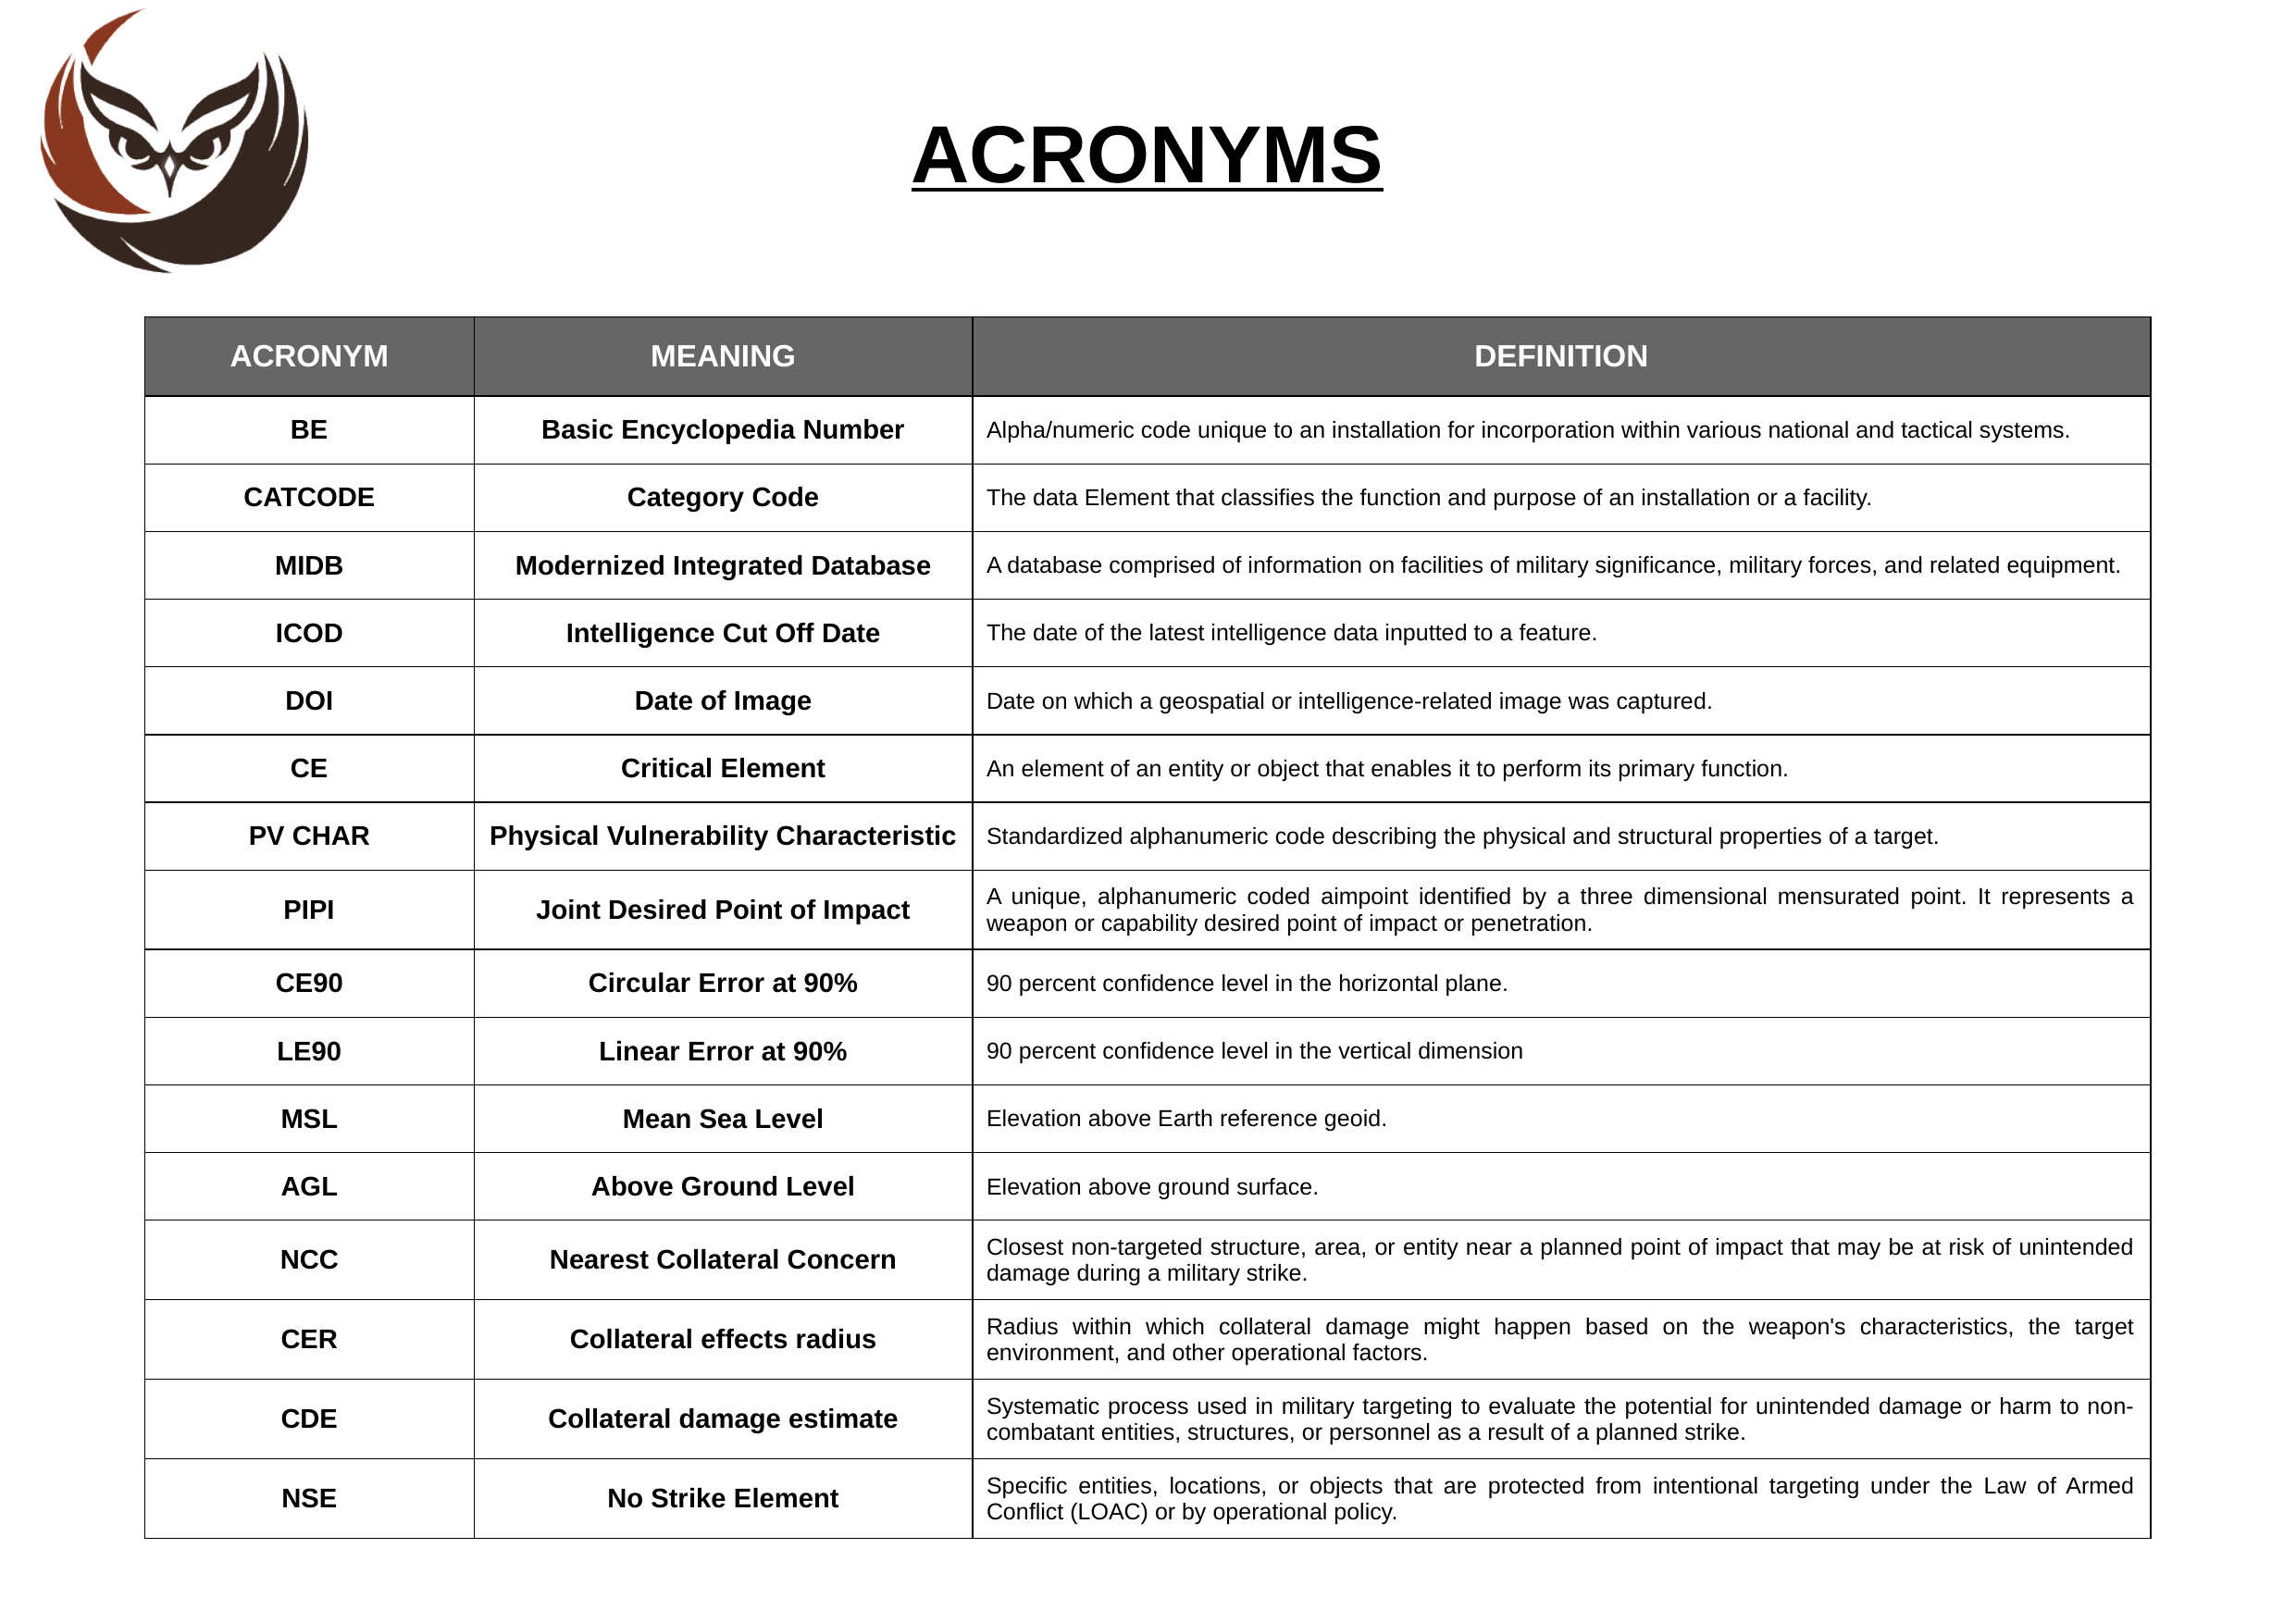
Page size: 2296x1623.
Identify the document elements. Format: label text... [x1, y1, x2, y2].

table_cell CE [145, 736, 474, 801]
table_cell 90 percent confidence level in the horizontal plane. [974, 950, 2150, 1017]
table_cell Joint Desired Point of Impact [475, 871, 972, 948]
table_cell Systematic process used in military targeting to evaluate the potential for unintended damage or harm to non-combatant entities, structures, or personnel as a result of a planned strike. [974, 1380, 2150, 1458]
table_cell The date of the latest intelligence data inputted to a feature. [974, 600, 2150, 666]
table_cell Date of Image [475, 667, 972, 734]
table_cell The data Element that classifies the function and purpose of an installation or a facility. [974, 465, 2150, 531]
table_cell DOI [145, 667, 474, 734]
table_cell PIPI [145, 871, 474, 948]
table_cell CDE [145, 1380, 474, 1458]
table_cell Physical Vulnerability Characteristic [475, 803, 972, 870]
table_cell ICOD [145, 600, 474, 666]
table_cell CE90 [145, 950, 474, 1017]
table_cell Nearest Collateral Concern [475, 1220, 972, 1299]
table_cell Date on which a geospatial or intelligence-related image was captured. [974, 667, 2150, 734]
table_cell Linear Error at 90% [475, 1018, 972, 1084]
table_cell NCC [145, 1220, 474, 1299]
table_cell Elevation above ground surface. [974, 1153, 2150, 1220]
table_cell An element of an entity or object that enables it to perform its primary function. [974, 736, 2150, 801]
table_cell Above Ground Level [475, 1153, 972, 1220]
table_cell Modernized Integrated Database [475, 532, 972, 599]
table_cell Closest non-targeted structure, area, or entity near a planned point of impact that may be at risk of unintended damage during a military strike. [974, 1220, 2150, 1299]
table_cell MSL [145, 1085, 474, 1152]
table_cell Collateral damage estimate [475, 1380, 972, 1458]
table_cell BE [145, 397, 474, 464]
table_cell Elevation above Earth reference geoid. [974, 1085, 2150, 1152]
table_cell Basic Encyclopedia Number [475, 397, 972, 464]
table_cell Mean Sea Level [475, 1085, 972, 1152]
table_cell NSE [145, 1459, 474, 1538]
table_header MEANING [475, 317, 972, 395]
table_cell Collateral effects radius [475, 1300, 972, 1379]
table_cell MIDB [145, 532, 474, 599]
table_cell No Strike Element [475, 1459, 972, 1538]
table_header ACRONYM [145, 317, 474, 395]
table_cell AGL [145, 1153, 474, 1220]
text_box ACRONYMS [342, 7, 2296, 294]
table_cell Radius within which collateral damage might happen based on the weapon's characteristics, the target environment, and other operational factors. [974, 1300, 2150, 1379]
table_cell Specific entities, locations, or objects that are protected from intentional targeting under the Law of Armed Conflict (LOAC) or by operational policy. [974, 1459, 2150, 1538]
table_cell Alpha/numeric code unique to an installation for incorporation within various national and tactical systems. [974, 397, 2150, 464]
table_cell 90 percent confidence level in the vertical dimension [974, 1018, 2150, 1084]
table_cell PV CHAR [145, 803, 474, 870]
table_cell Intelligence Cut Off Date [475, 600, 972, 666]
table_header DEFINITION [974, 317, 2150, 395]
table_cell Standardized alphanumeric code describing the physical and structural properties of a target. [974, 803, 2150, 870]
table_cell A database comprised of information on facilities of military significance, military forces, and related equipment. [974, 532, 2150, 599]
table_cell A unique, alphanumeric coded aimpoint identified by a three dimensional mensurated point. It represents a weapon or capability desired point of impact or penetration. [974, 871, 2150, 948]
table_cell CER [145, 1300, 474, 1379]
table_cell CATCODE [145, 465, 474, 531]
table_cell LE90 [145, 1018, 474, 1084]
table_cell Circular Error at 90% [475, 950, 972, 1017]
table_cell Critical Element [475, 736, 972, 801]
picture [0, 0, 339, 298]
table_cell Category Code [475, 465, 972, 531]
